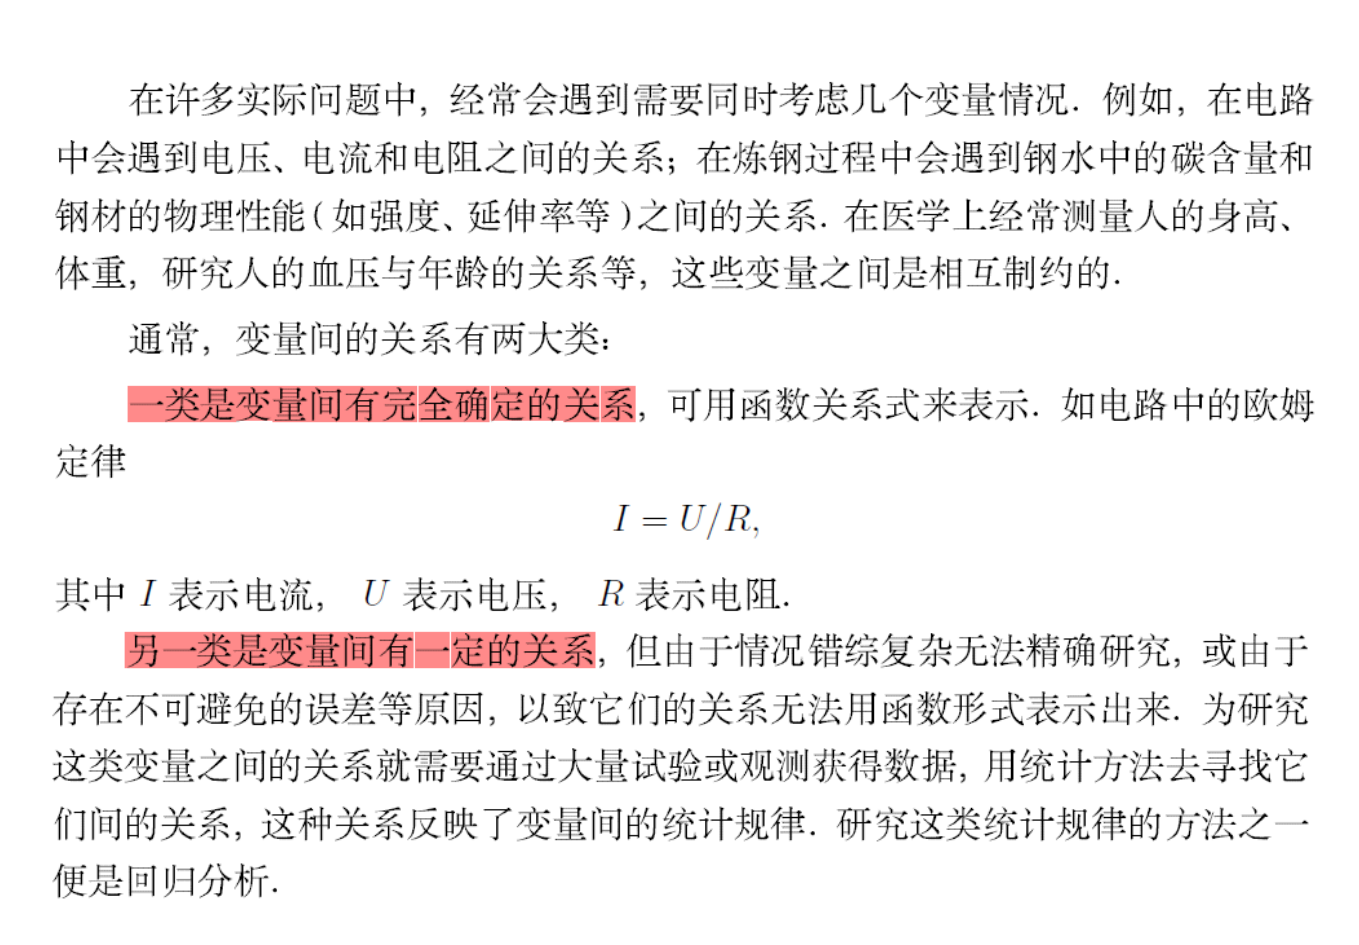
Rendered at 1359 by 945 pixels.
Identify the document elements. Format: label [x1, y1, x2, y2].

picture [36, 77, 1330, 905]
